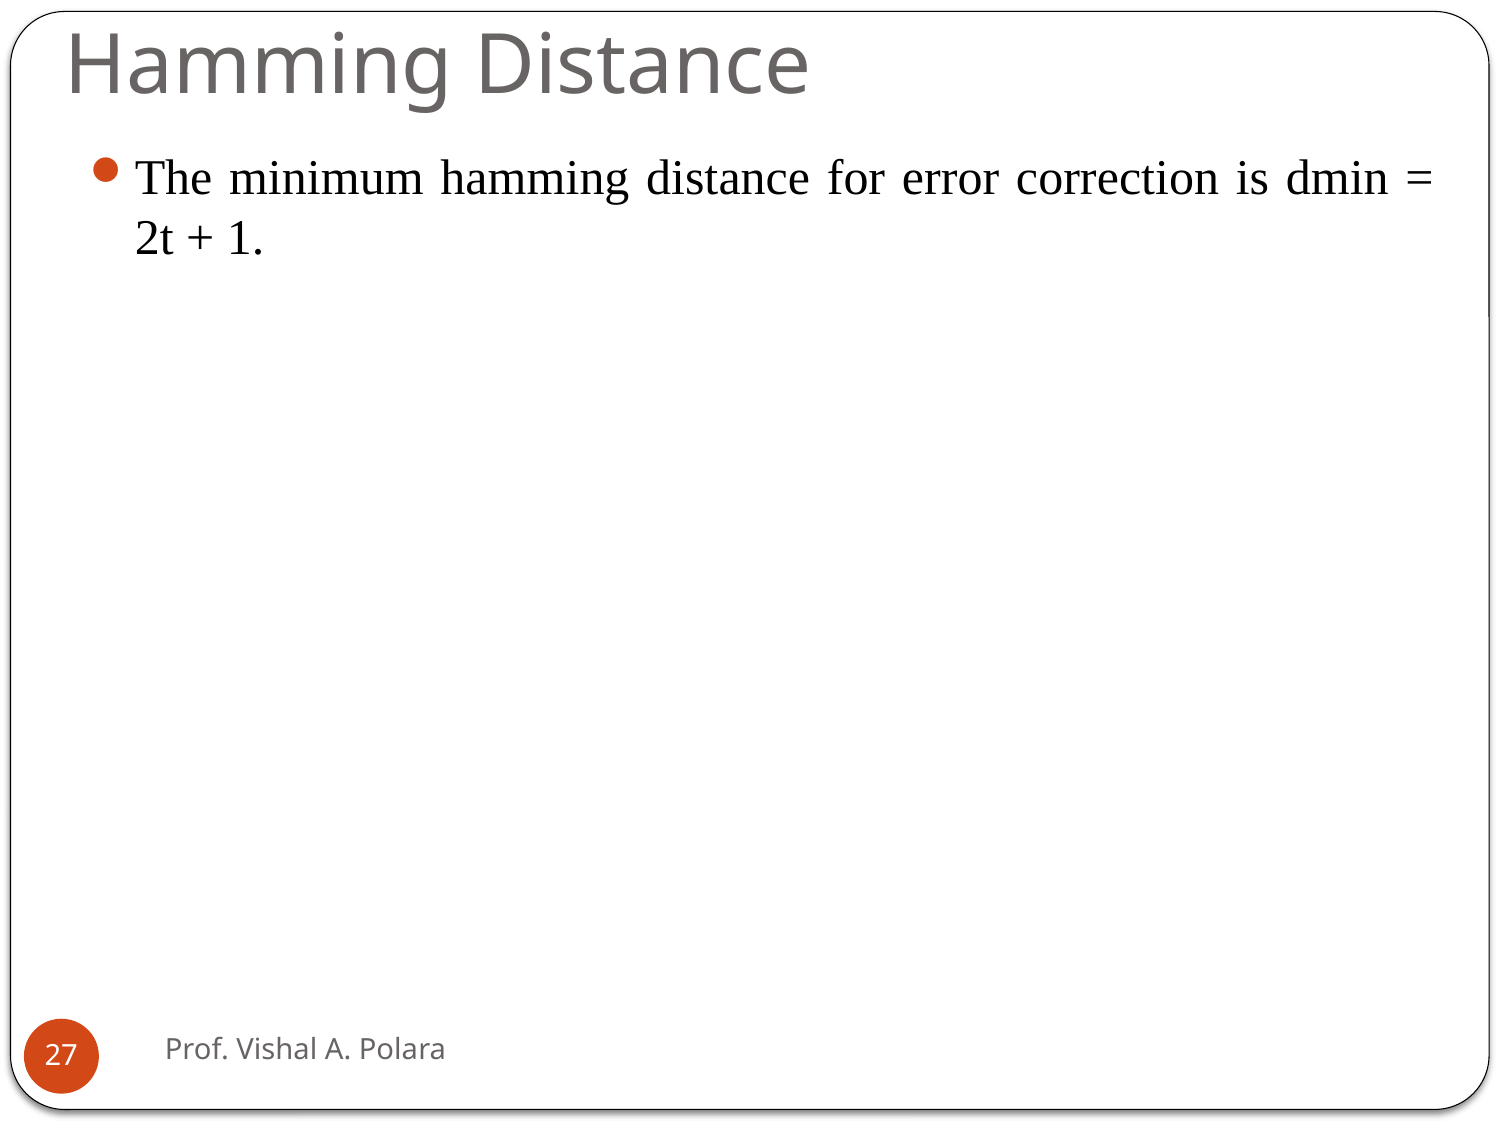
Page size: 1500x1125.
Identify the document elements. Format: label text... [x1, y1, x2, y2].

list The minimum hamming distance for error correction is dmin = 2t + 1. [75, 137, 1450, 1050]
footer Prof. Vishal A. Polara [150, 1050, 800, 1088]
title Hamming Distance [50, 0, 1463, 125]
slide_number 27 [23, 1018, 99, 1094]
